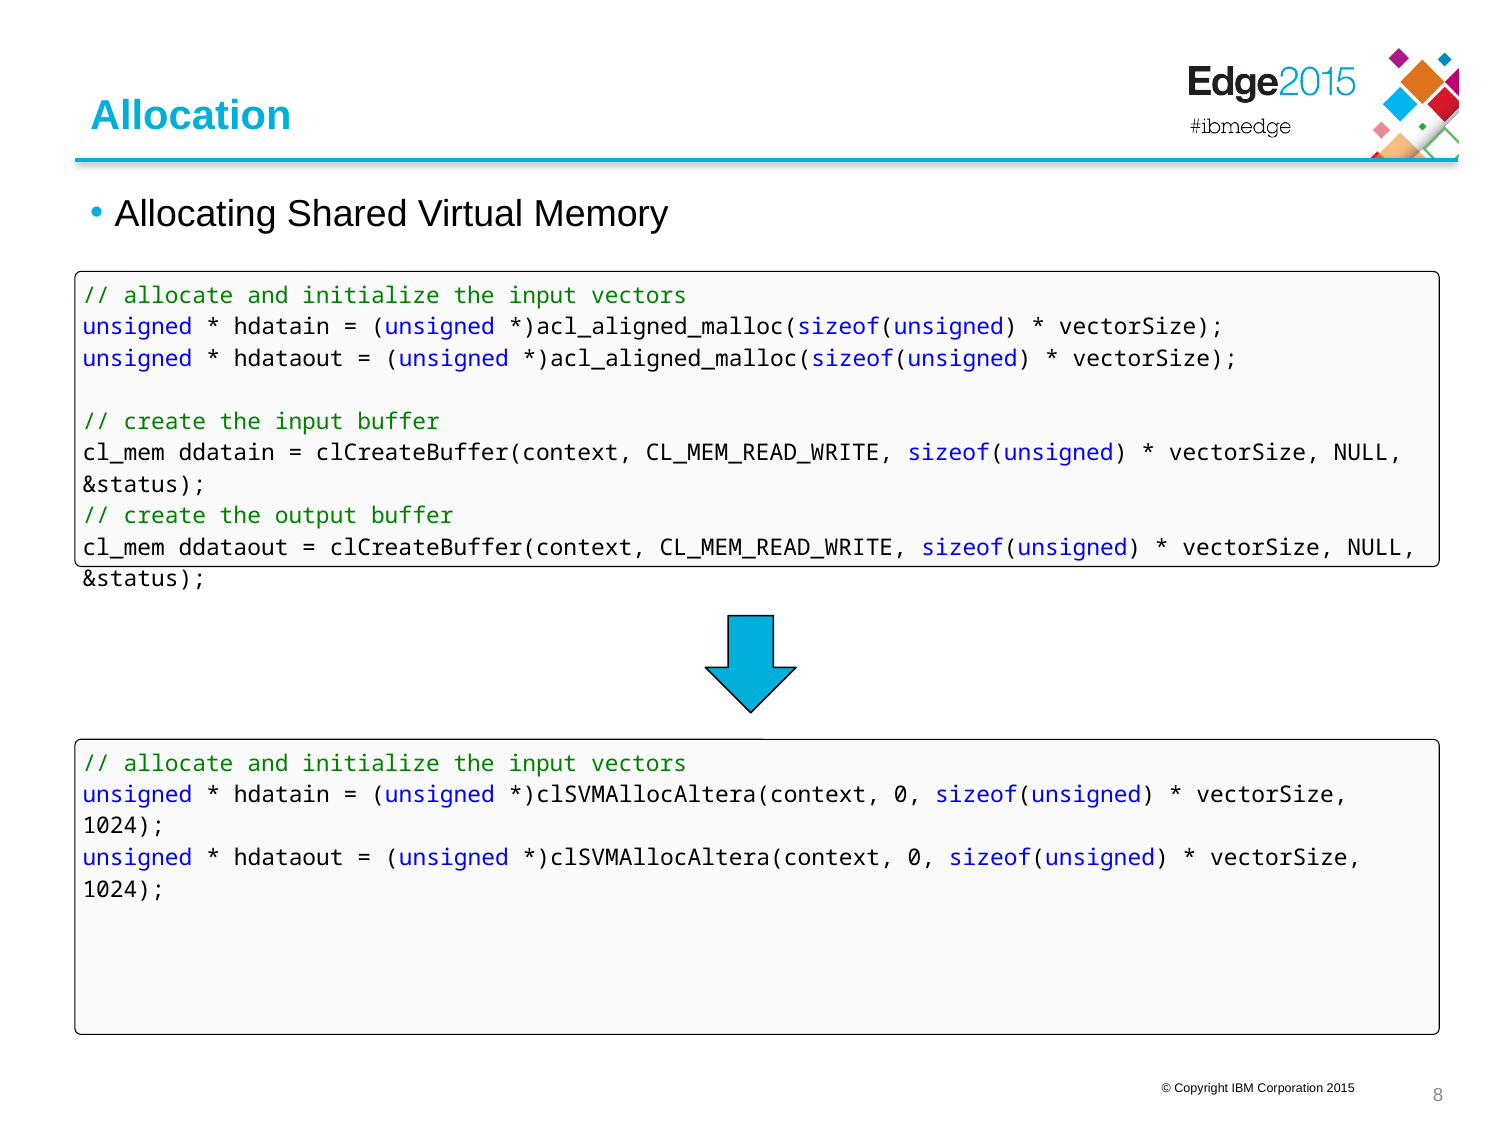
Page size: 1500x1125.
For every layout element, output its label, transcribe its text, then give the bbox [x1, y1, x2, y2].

list Allocating Shared Virtual Memory [75, 181, 1459, 1005]
title Allocation [75, 45, 1459, 181]
slide_number 7 [1330, 1063, 1459, 1124]
text_box // allocate and initialize the input vectors unsigned * hdatain = (unsigned *)acl_aligned_malloc(sizeof(unsigned) * vectorSize); unsigned * hdataout = (unsigned *)acl_aligned_malloc(sizeof(unsigned) * vectorSize); // create the input buffer cl_mem ddatain = clCreateBuffer(context, CL_MEM_READ_WRITE, sizeof(unsigned) * vectorSize, NULL, &status); // create the output buffer cl_mem ddataout = clCreateBuffer(context, CL_MEM_READ_WRITE, sizeof(unsigned) * vectorSize, NULL, &status); [74, 271, 1440, 567]
text_box // allocate and initialize the input vectors unsigned * hdatain = (unsigned *)clSVMAllocAltera(context, 0, sizeof(unsigned) * vectorSize, 1024); unsigned * hdataout = (unsigned *)clSVMAllocAltera(context, 0, sizeof(unsigned) * vectorSize, 1024); [74, 739, 1440, 1035]
text_box [705, 615, 797, 713]
